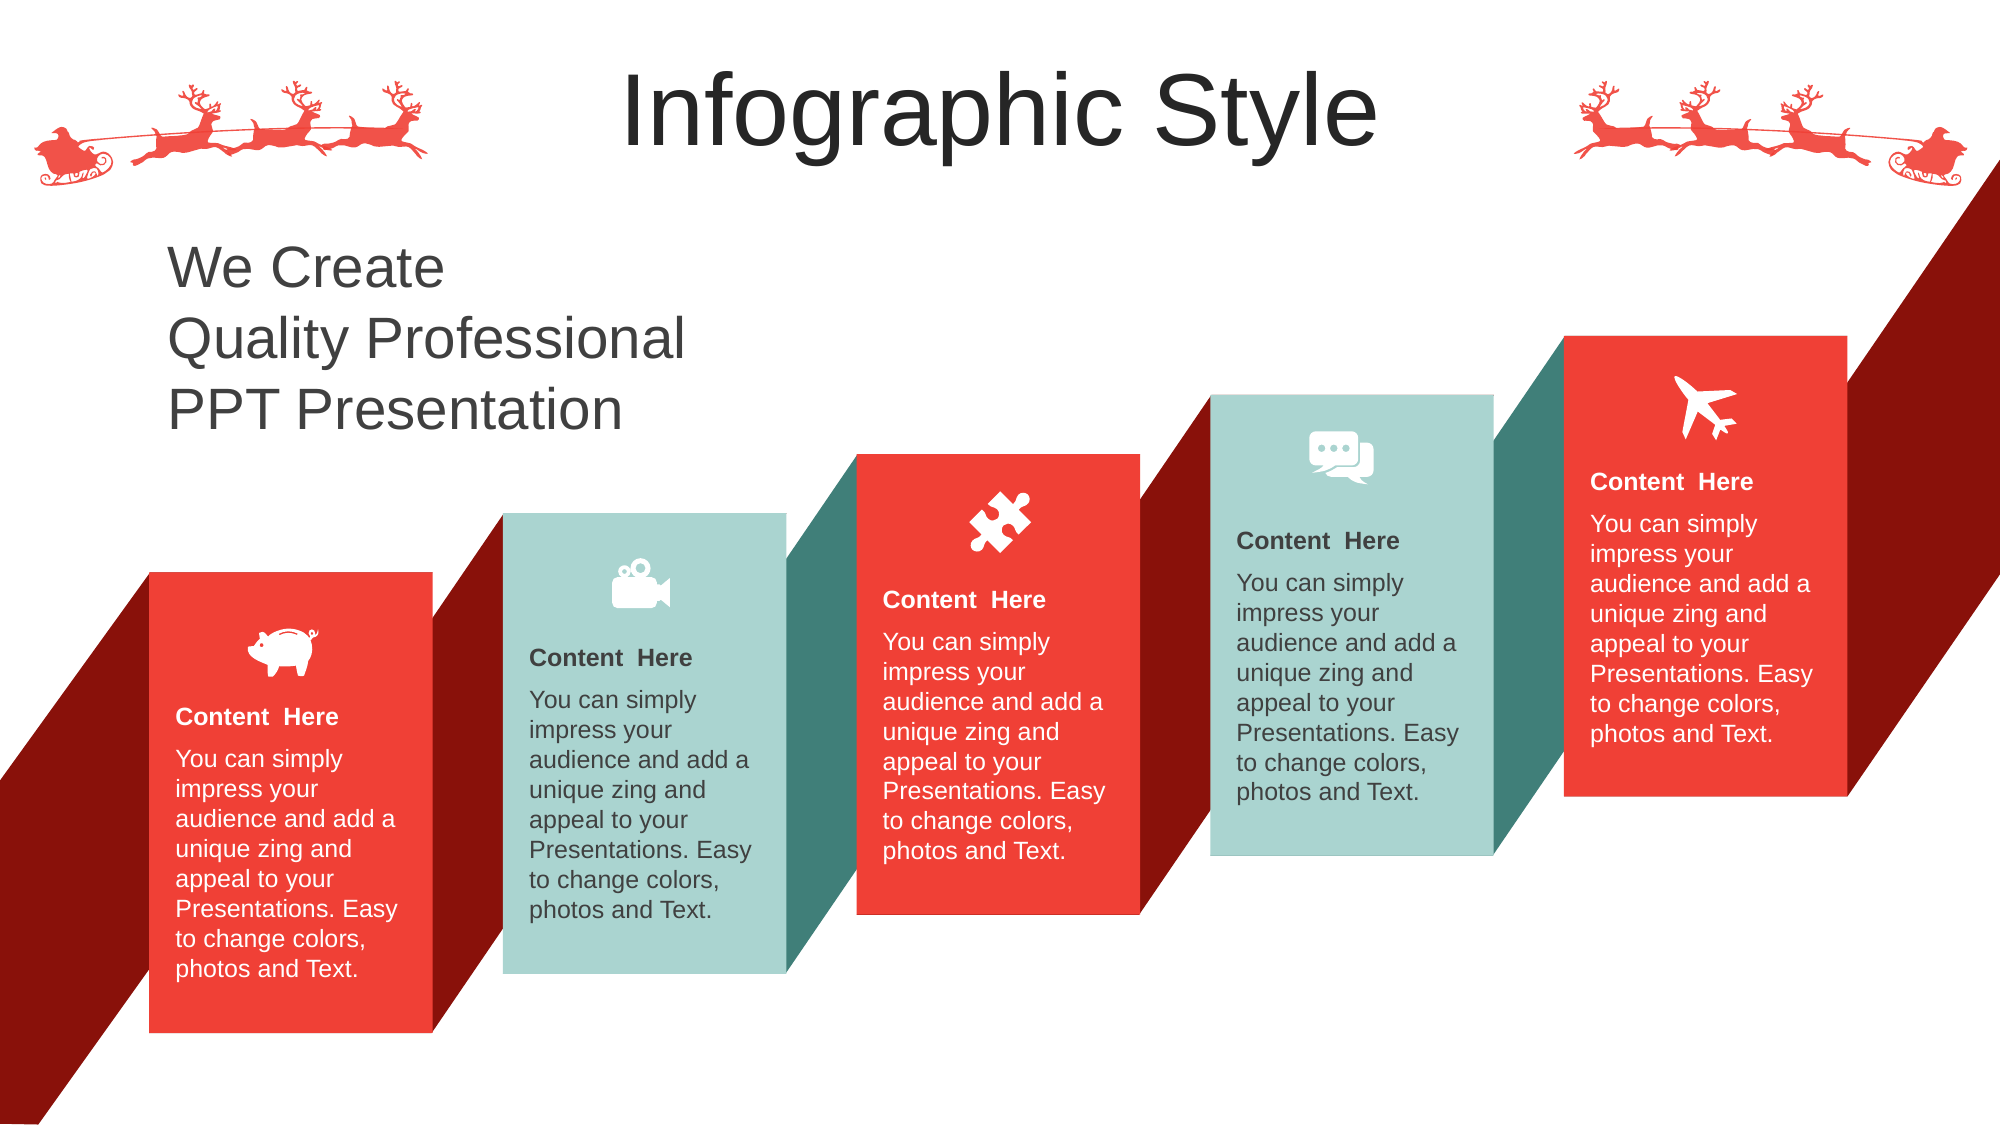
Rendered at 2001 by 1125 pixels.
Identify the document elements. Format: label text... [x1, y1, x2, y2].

text_box [502, 512, 787, 975]
text_box [611, 557, 672, 610]
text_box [1575, 457, 1840, 758]
text_box [148, 571, 434, 1034]
text_box [967, 489, 1033, 555]
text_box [160, 692, 425, 993]
text_box [1141, 396, 1209, 914]
text_box [246, 627, 320, 678]
text_box [1308, 430, 1375, 486]
list Infographic Style [0, 55, 2000, 175]
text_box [514, 634, 779, 935]
text_box [1562, 157, 2000, 798]
text_box [434, 514, 502, 1032]
text_box [1673, 375, 1740, 443]
text_box [787, 454, 856, 974]
text_box [1209, 394, 1495, 857]
text_box [856, 453, 1141, 916]
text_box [161, 236, 747, 442]
text_box [0, 573, 148, 1125]
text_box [867, 575, 1132, 876]
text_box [1221, 516, 1486, 817]
text_box [1495, 336, 1563, 855]
text_box [1563, 335, 1848, 797]
